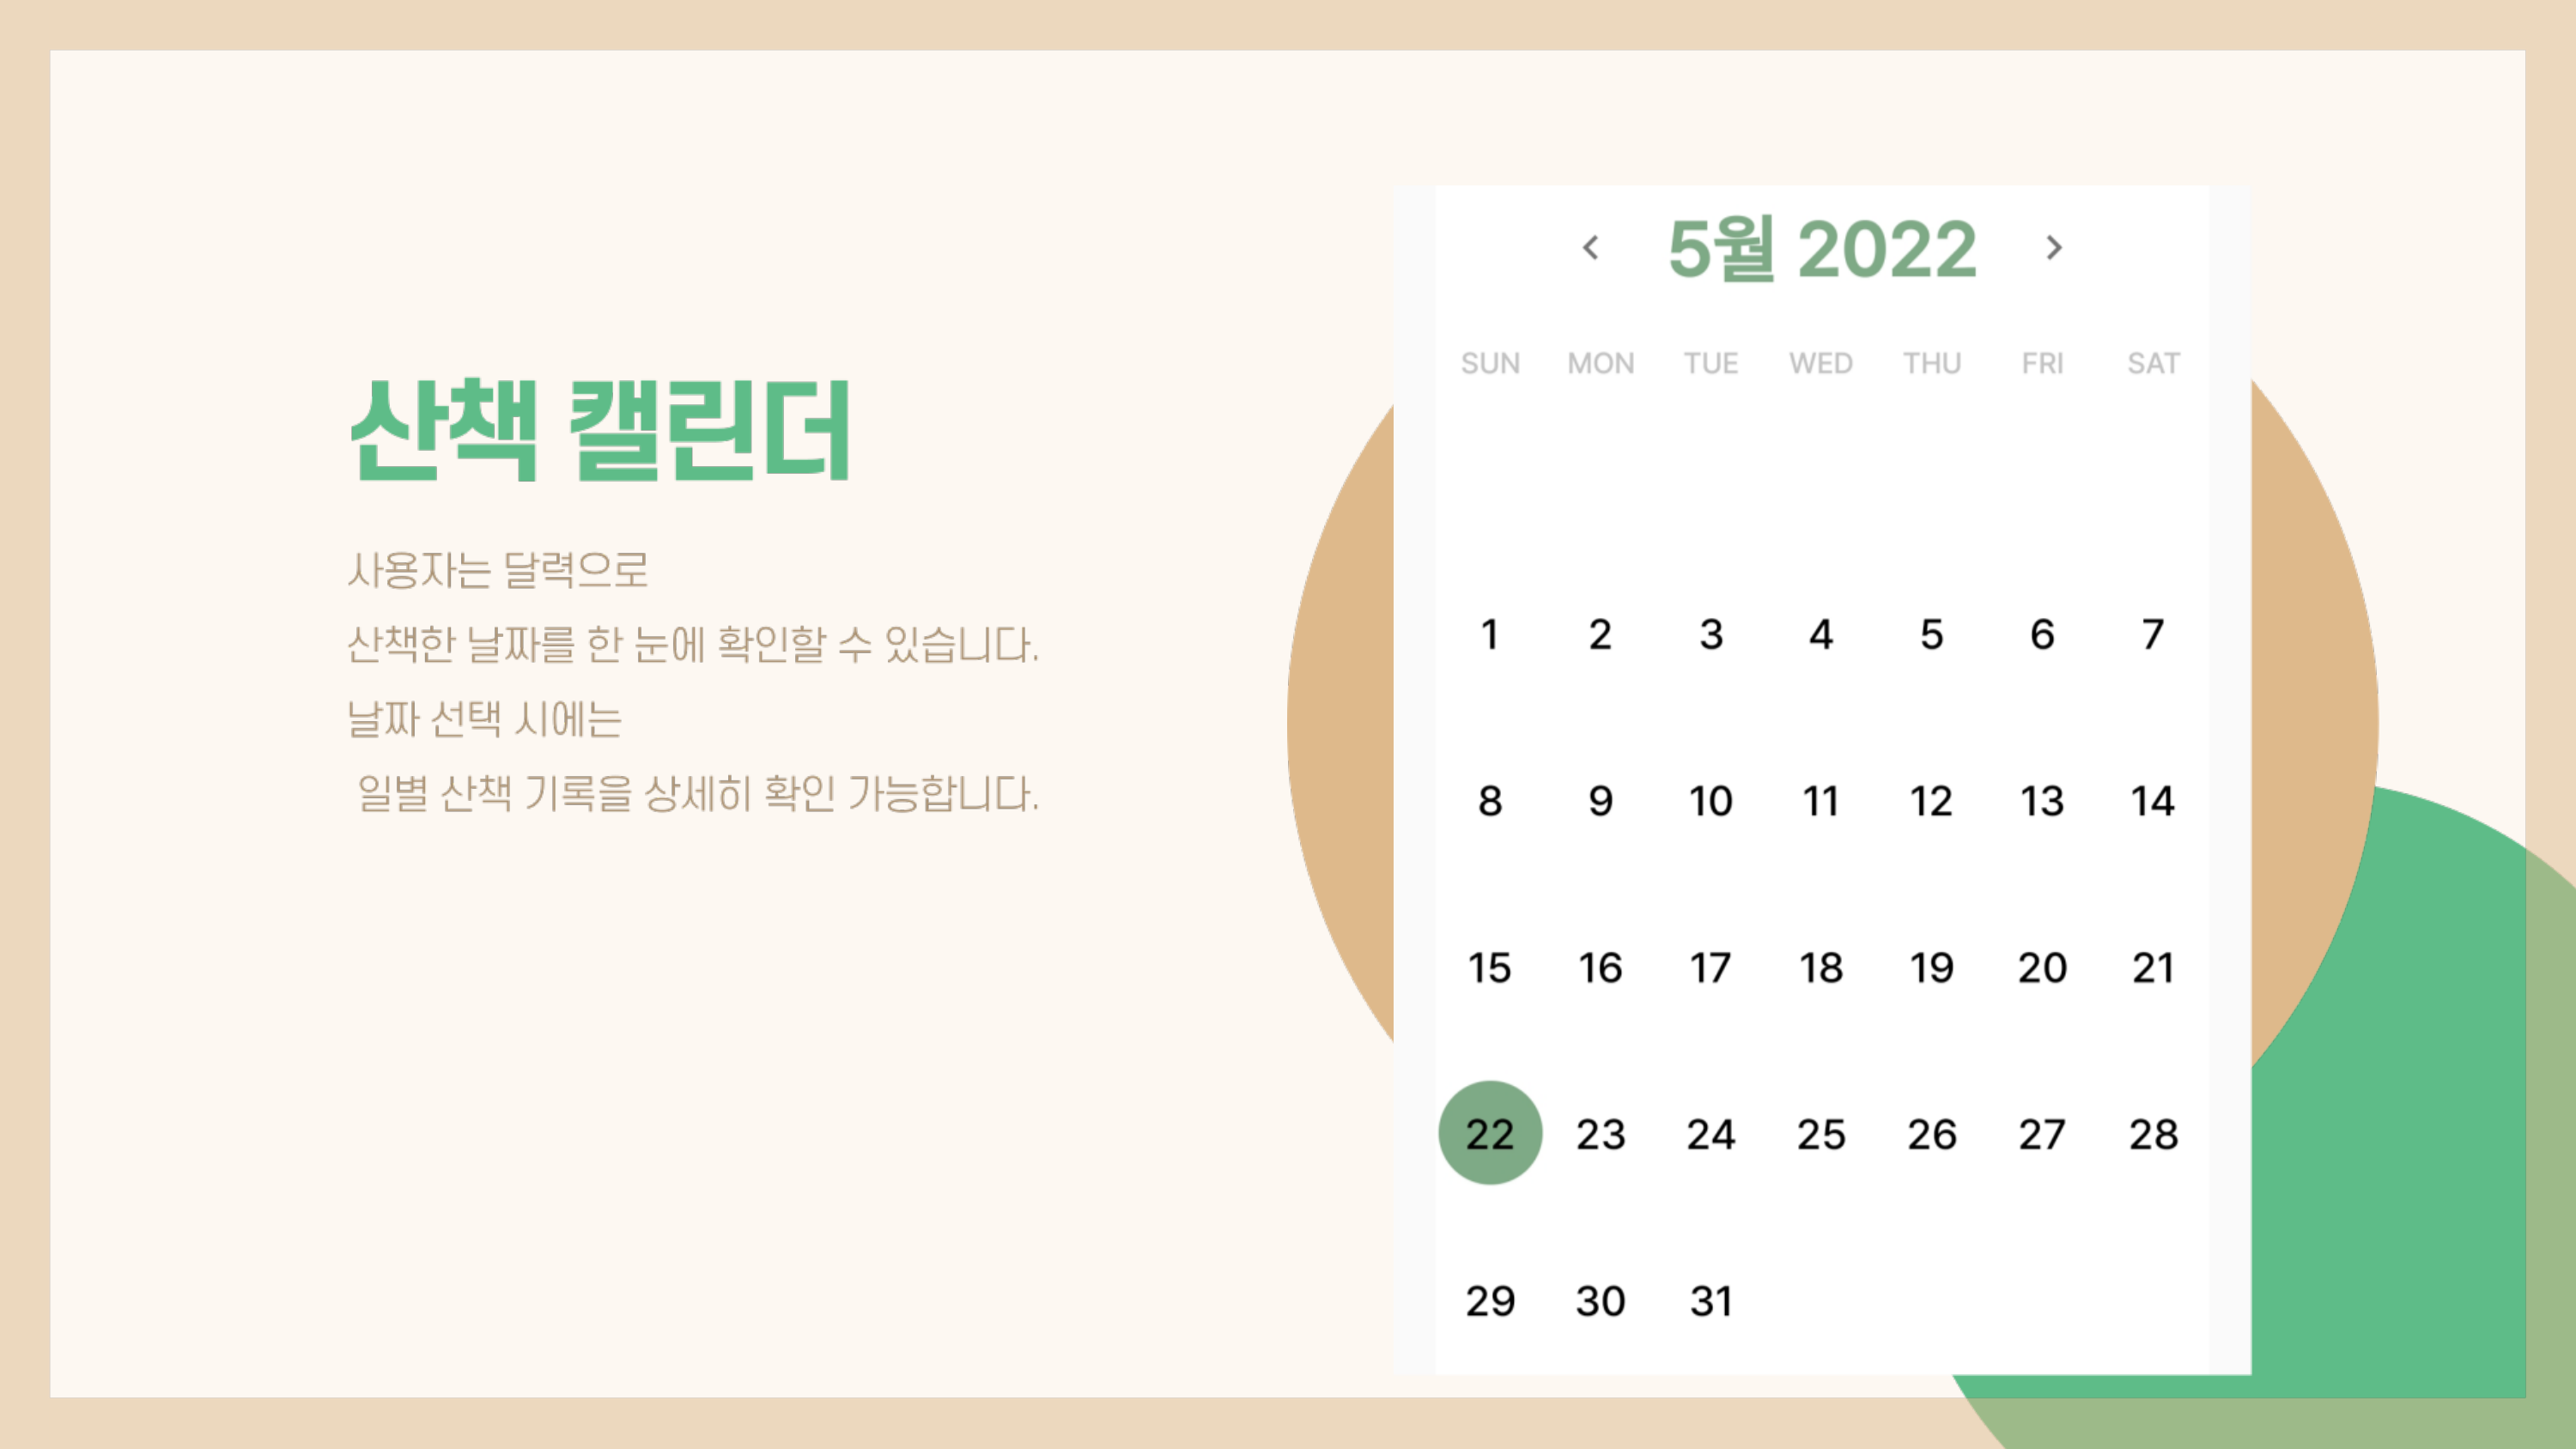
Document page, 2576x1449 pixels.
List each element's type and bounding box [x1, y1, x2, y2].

picture [331, 339, 898, 531]
text_box [0, 0, 2576, 1449]
text_box [1394, 185, 2253, 1376]
picture [341, 537, 1059, 833]
